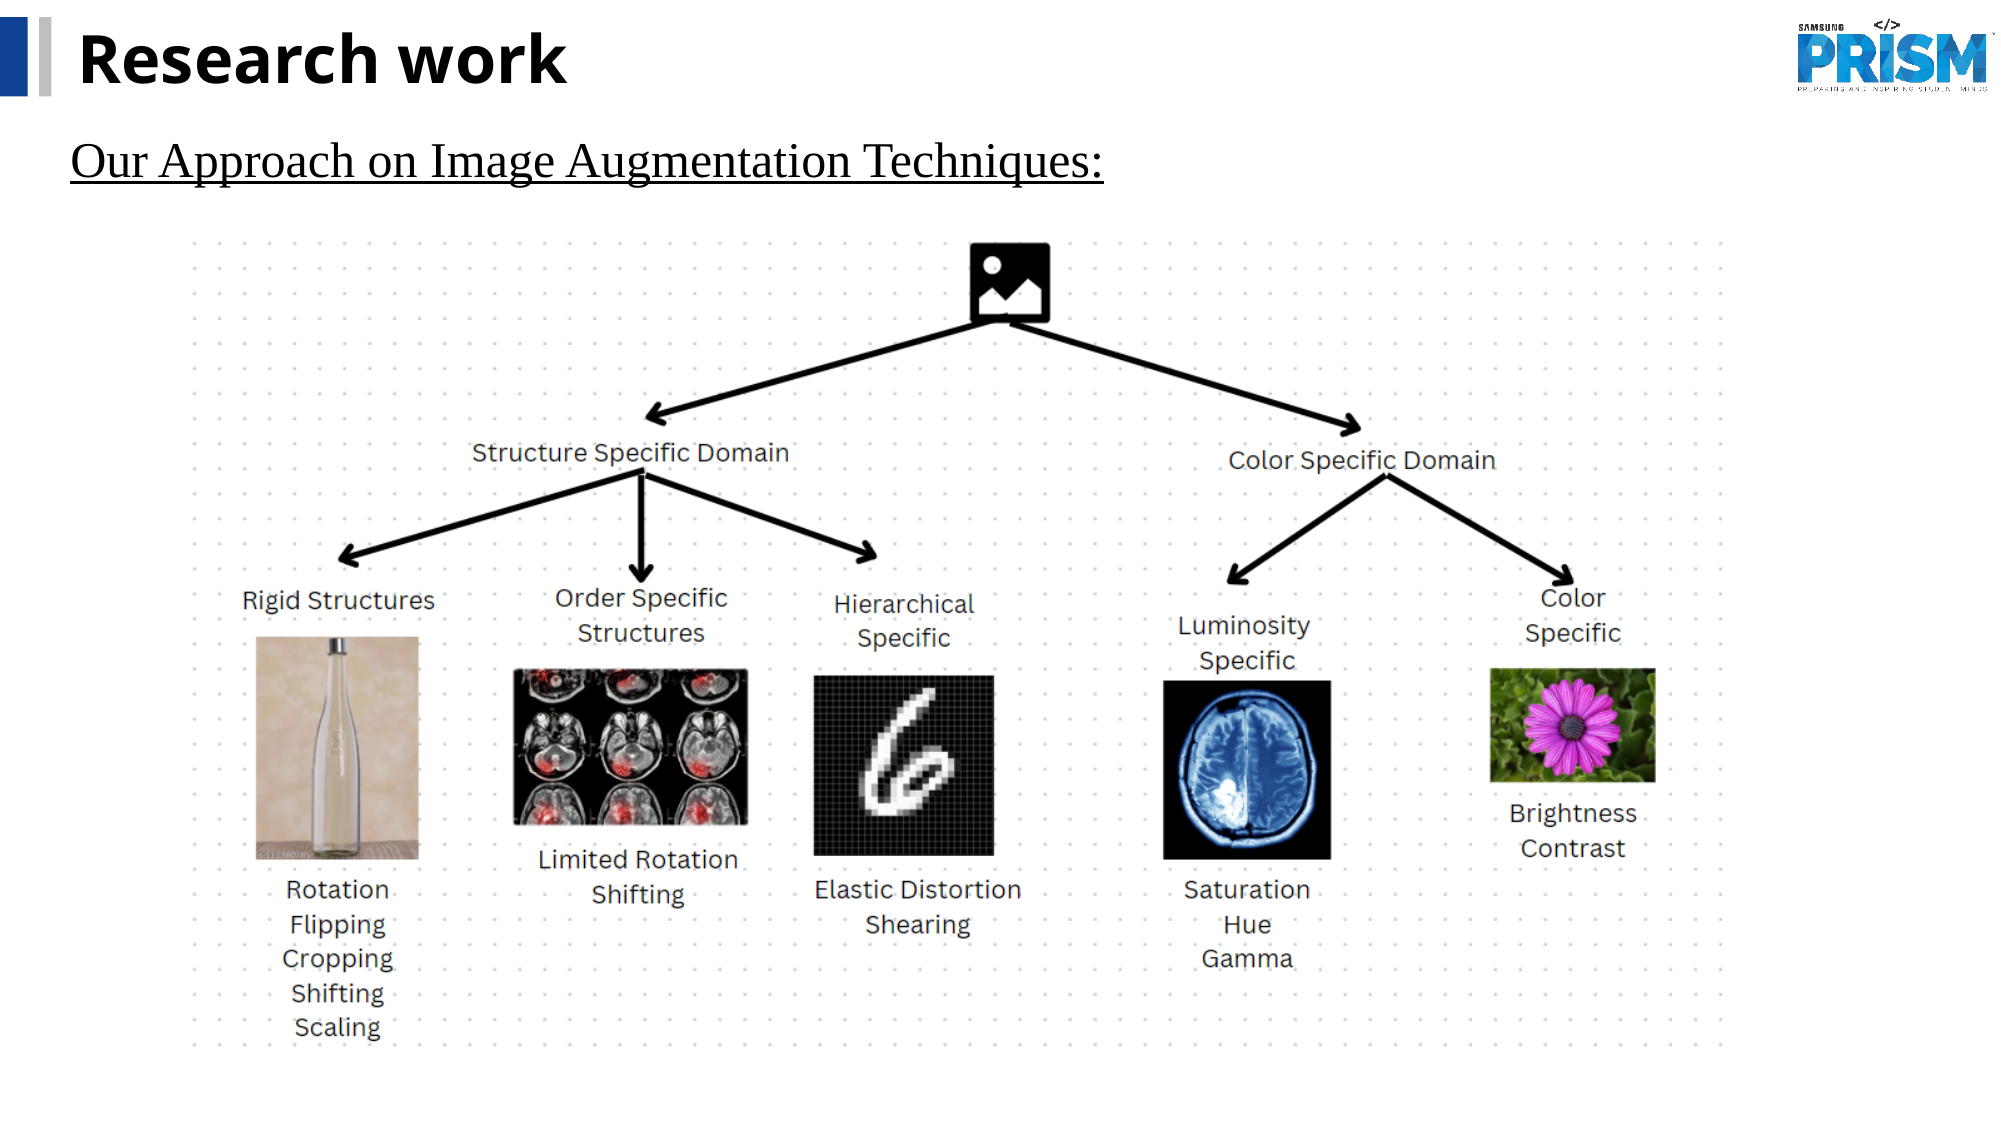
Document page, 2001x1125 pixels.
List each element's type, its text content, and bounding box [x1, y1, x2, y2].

picture [185, 220, 1726, 1065]
text_box [38, 16, 52, 97]
picture [1794, 17, 2000, 96]
text_box Research work [62, 9, 1605, 105]
text_box Our Approach on Image Augmentation Techniques: [55, 120, 1120, 196]
text_box [0, 16, 29, 97]
